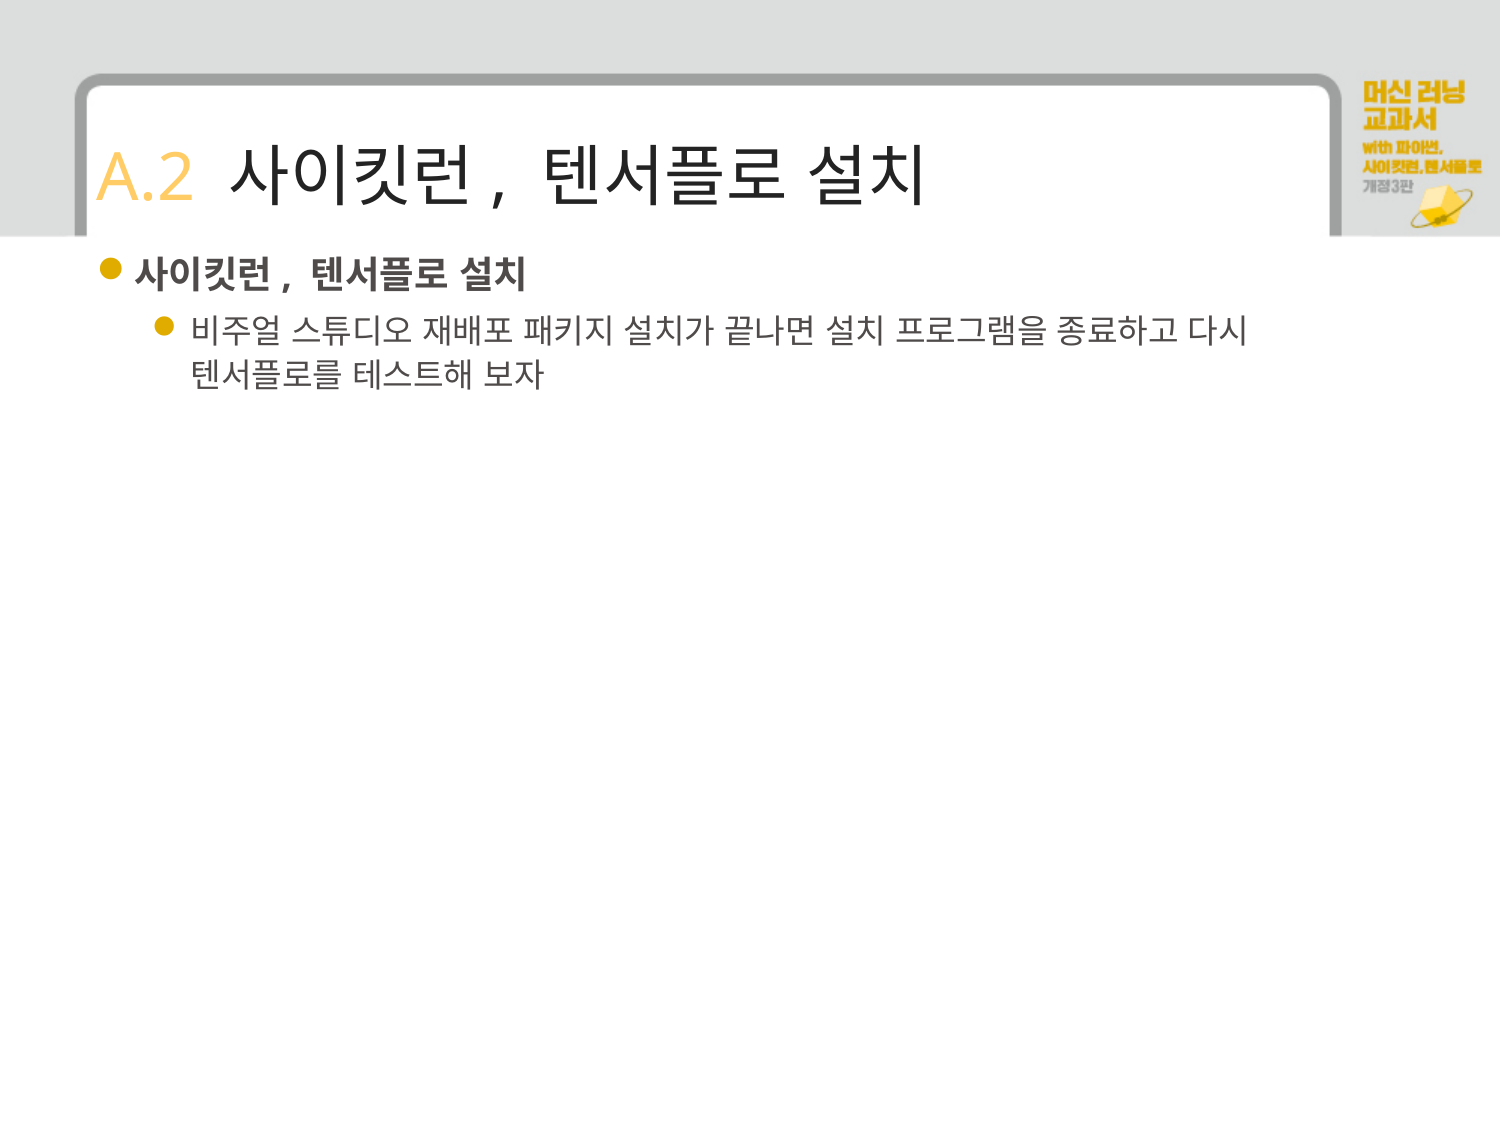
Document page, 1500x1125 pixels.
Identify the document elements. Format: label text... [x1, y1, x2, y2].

title A.2 사이킷런, 텐서플로 설치 [81, 90, 1412, 222]
picture [0, 0, 1500, 1125]
list 사이킷런, 텐서플로 설치 비주얼 스튜디오 재배포 패키지 설치가 끝나면 설치 프로그램을 종료하고 다시 텐서플로를 테스트해 보자 [81, 239, 1412, 1054]
